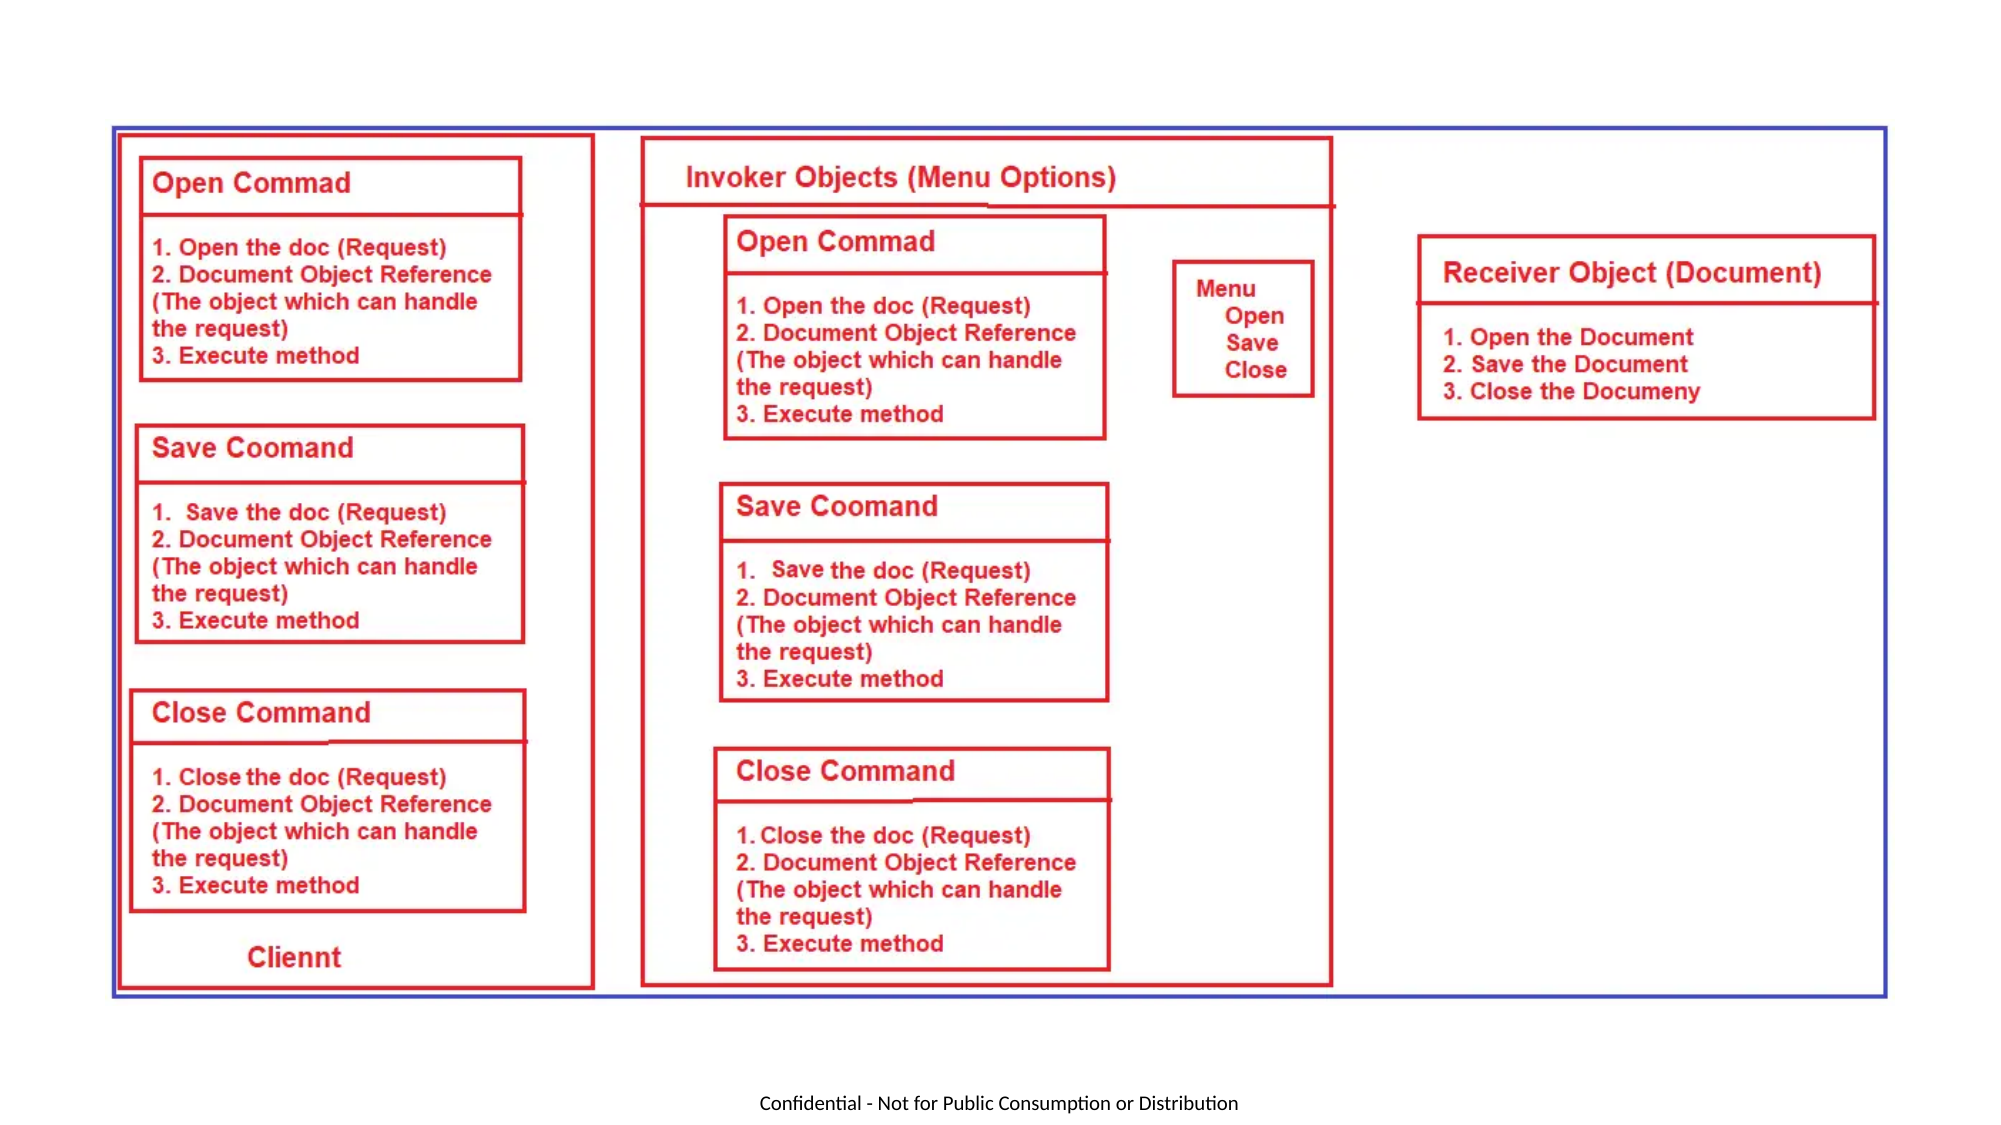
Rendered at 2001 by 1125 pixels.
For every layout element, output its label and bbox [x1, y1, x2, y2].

list [104, 119, 1895, 1006]
